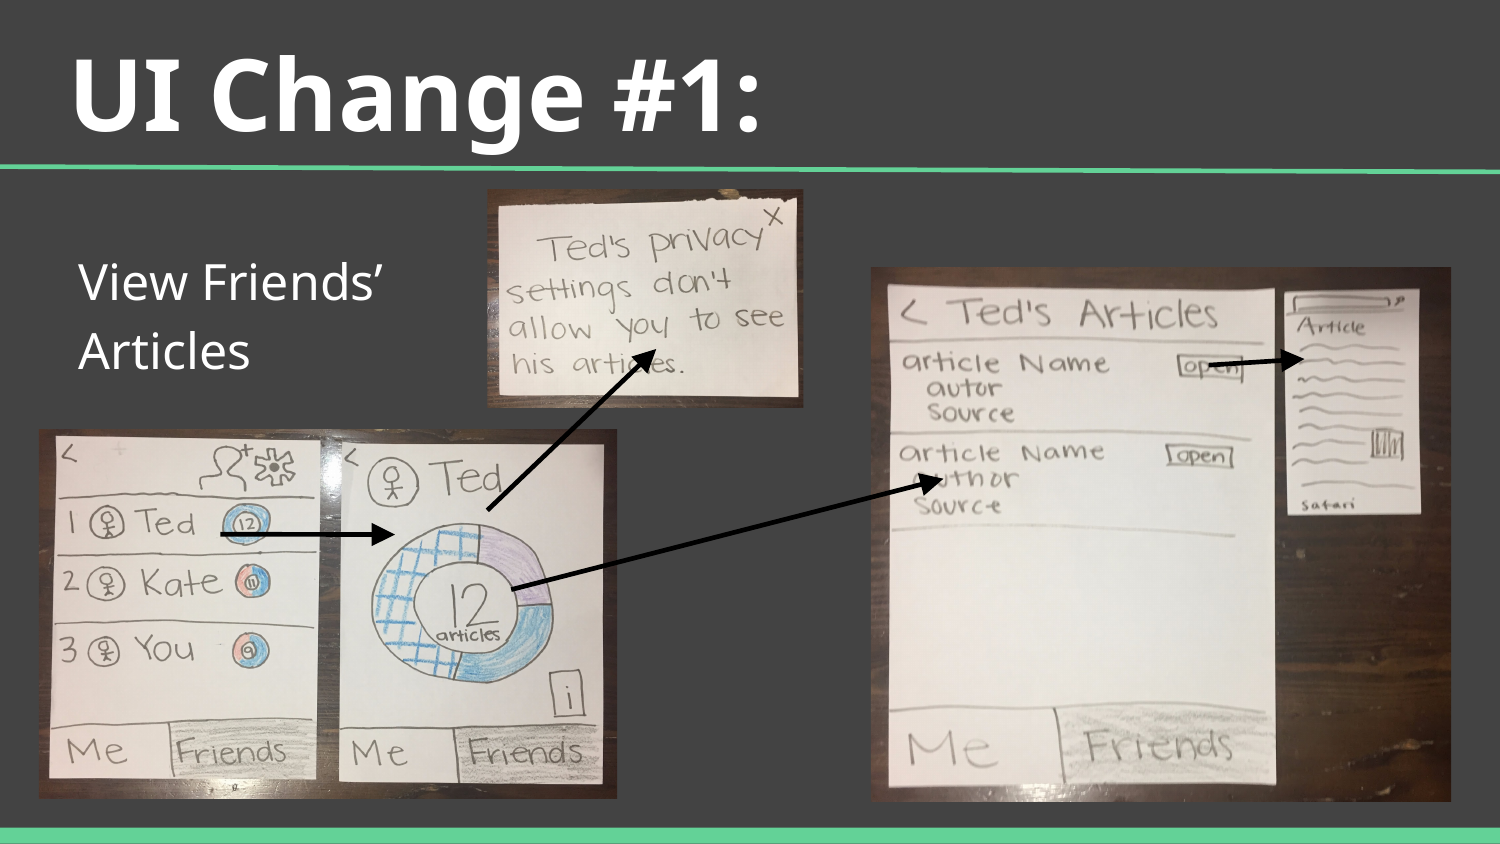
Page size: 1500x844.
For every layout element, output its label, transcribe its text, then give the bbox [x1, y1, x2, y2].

picture [38, 139, 804, 844]
title UI Change #1: [53, 16, 1452, 164]
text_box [1208, 358, 1305, 366]
picture [870, 243, 1452, 825]
text_box View Friends’ Articles [63, 226, 471, 318]
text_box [487, 348, 657, 511]
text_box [761, 166, 1500, 173]
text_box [0, 166, 530, 173]
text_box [510, 478, 944, 590]
